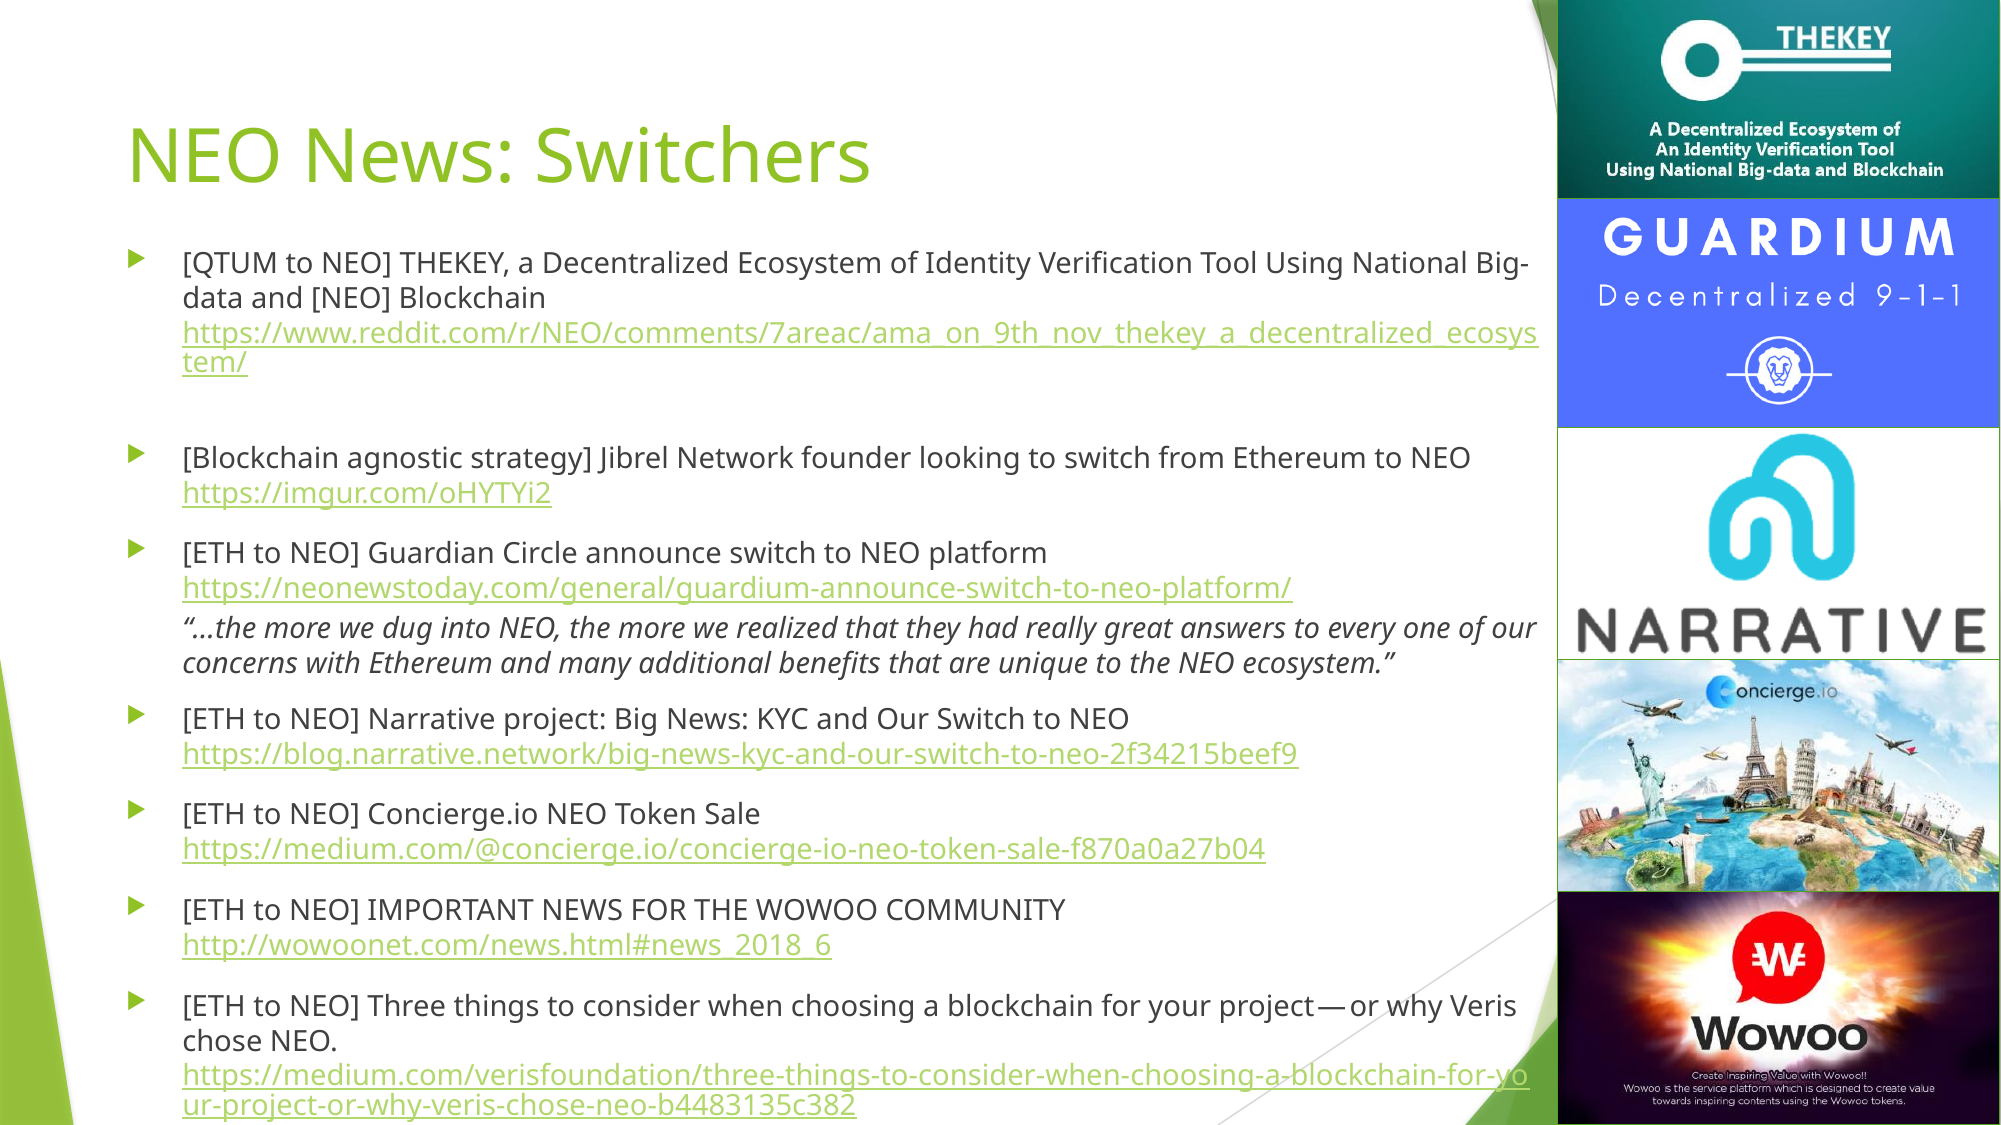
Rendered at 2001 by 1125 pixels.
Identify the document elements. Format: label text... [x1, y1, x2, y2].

picture [1556, 0, 2000, 1125]
list [QTUM to NEO] THEKEY, a Decentralized Ecosystem of Identity Verification Tool Using National Big-data and [NEO] Blockchain https://www.reddit.com/r/NEO/comments/7areac/ama_on_9th_nov_thekey_a_decentralized_ecosystem/ [Blockchain agnostic strategy] Jibrel Network founder looking to switch from Ethereum to NEO https://imgur.com/oHYTYi2 [ETH to NEO] Guardian Circle announce switch to NEO platform https://neonewstoday.com/general/guardium-announce-switch-to-neo-platform/ “...the more we dug into NEO, the more we realized that they had really great answers to every one of our concerns with Ethereum and many additional benefits that are unique to the NEO ecosystem.” [ETH to NEO] Narrative project: Big News: KYC and Our Switch to NEO https://blog.narrative.network/big-news-kyc-and-our-switch-to-neo-2f34215beef9 [ETH to NEO] Concierge.io NEO Token Sale https://medium.com/@concierge.io/concierge-io-neo-token-sale-f870a0a27b04 [ETH to NEO] IMPORTANT NEWS FOR THE WOWOO COMMUNITY http://wowoonet.com/news.html#news_2018_6 [ETH to NEO] Three things to consider when choosing a blockchain for your project — or why Veris chose NEO. https://medium.com/verisfoundation/three-things-to-consider-when-choosing-a-blockchain-for-your-project-or-why-veris-chose-neo-b4483135c382 [111, 236, 1551, 1125]
title NEO News: Switchers [111, 99, 1551, 236]
